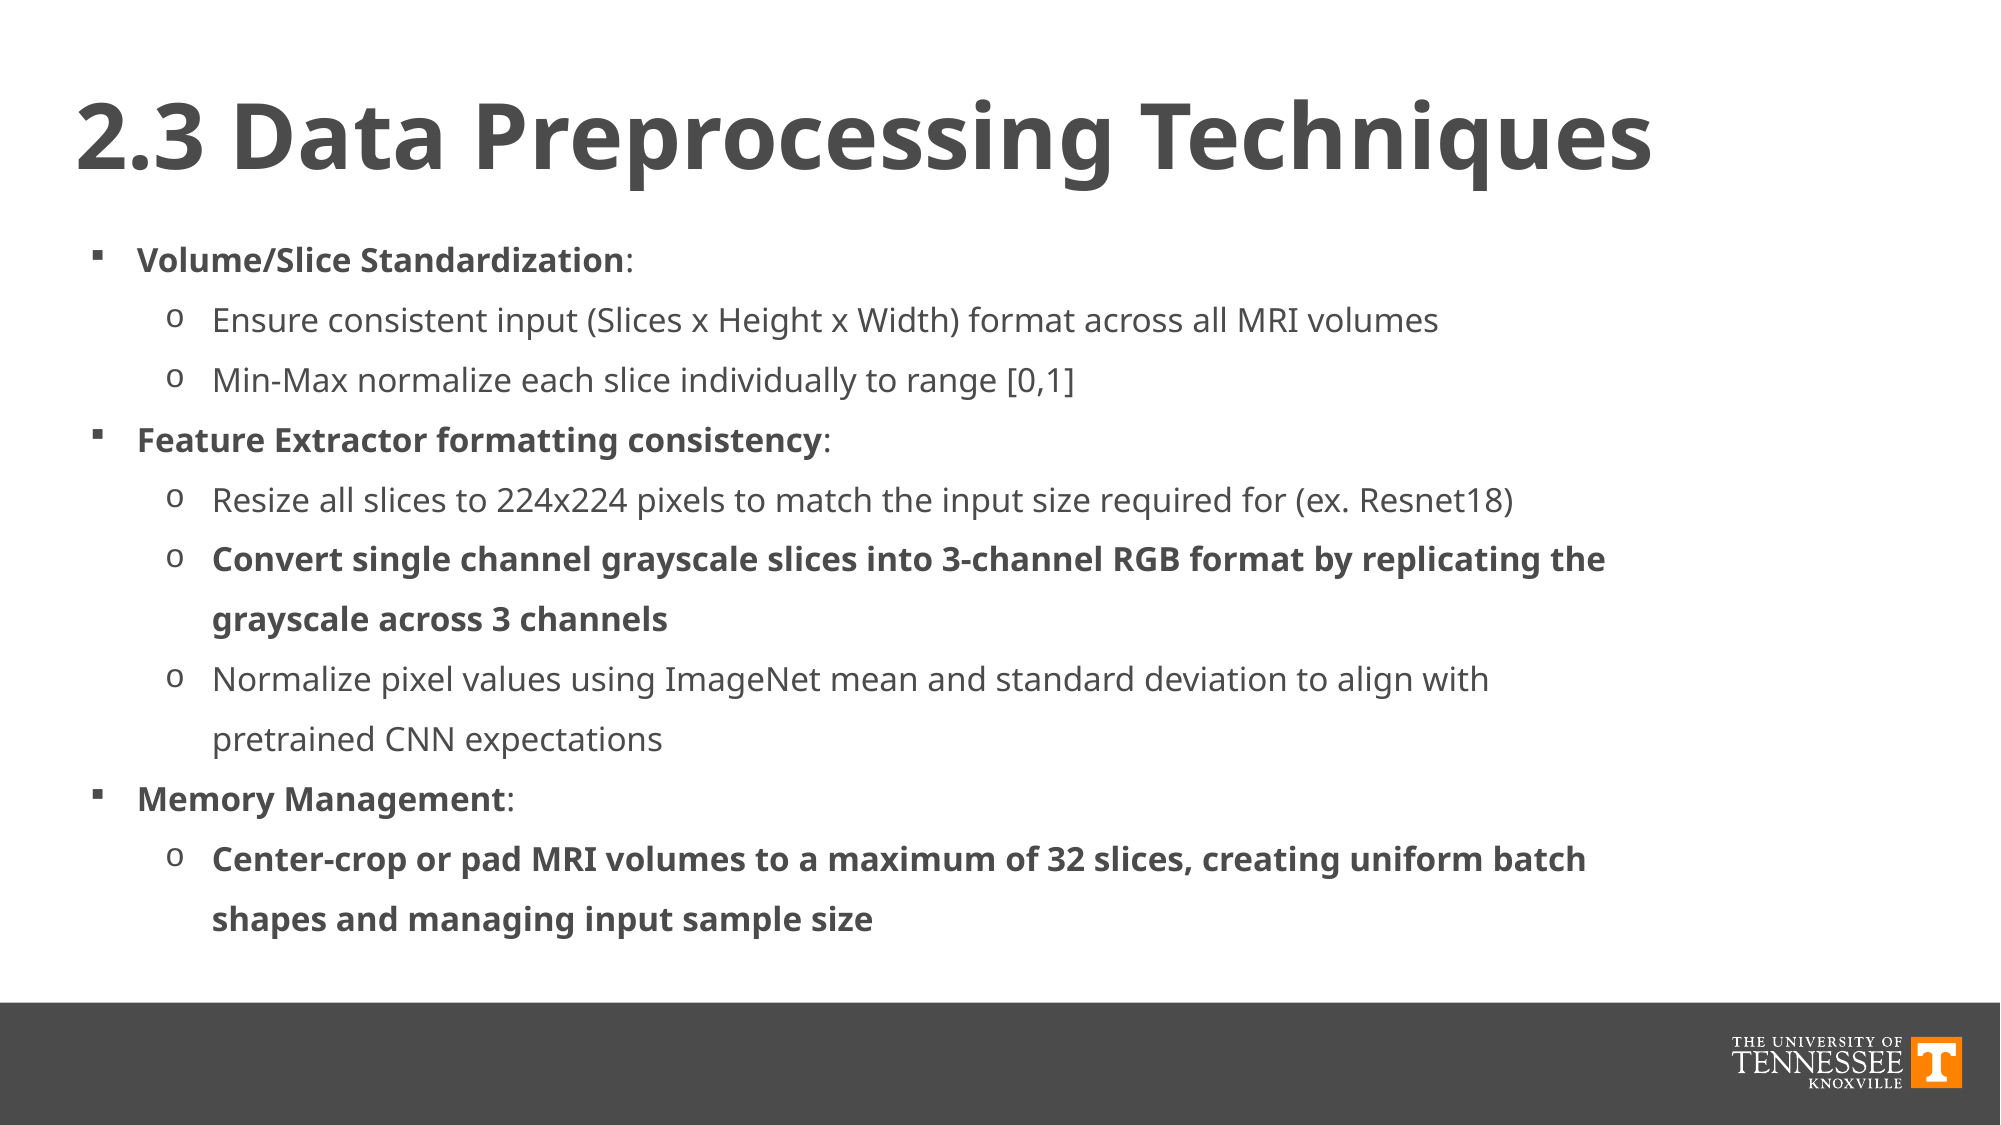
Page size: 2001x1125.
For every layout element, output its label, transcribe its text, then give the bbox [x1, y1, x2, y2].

title 2.3 Data Preprocessing Techniques [75, 37, 1925, 222]
text_box Volume/Slice Standardization: Ensure consistent input (Slices x Height x Width) format across all MRI volumes Min-Max normalize each slice individually to range [0,1] Feature Extractor formatting consistency: Resize all slices to 224x224 pixels to match the input size required for (ex. Resnet18) Convert single channel grayscale slices into 3-channel RGB format by replicating the grayscale across 3 channels Normalize pixel values using ImageNet mean and standard deviation to align with pretrained CNN expectations Memory Management: Center-crop or pad MRI volumes to a maximum of 32 slices, creating uniform batch shapes and managing input sample size [75, 191, 1638, 946]
